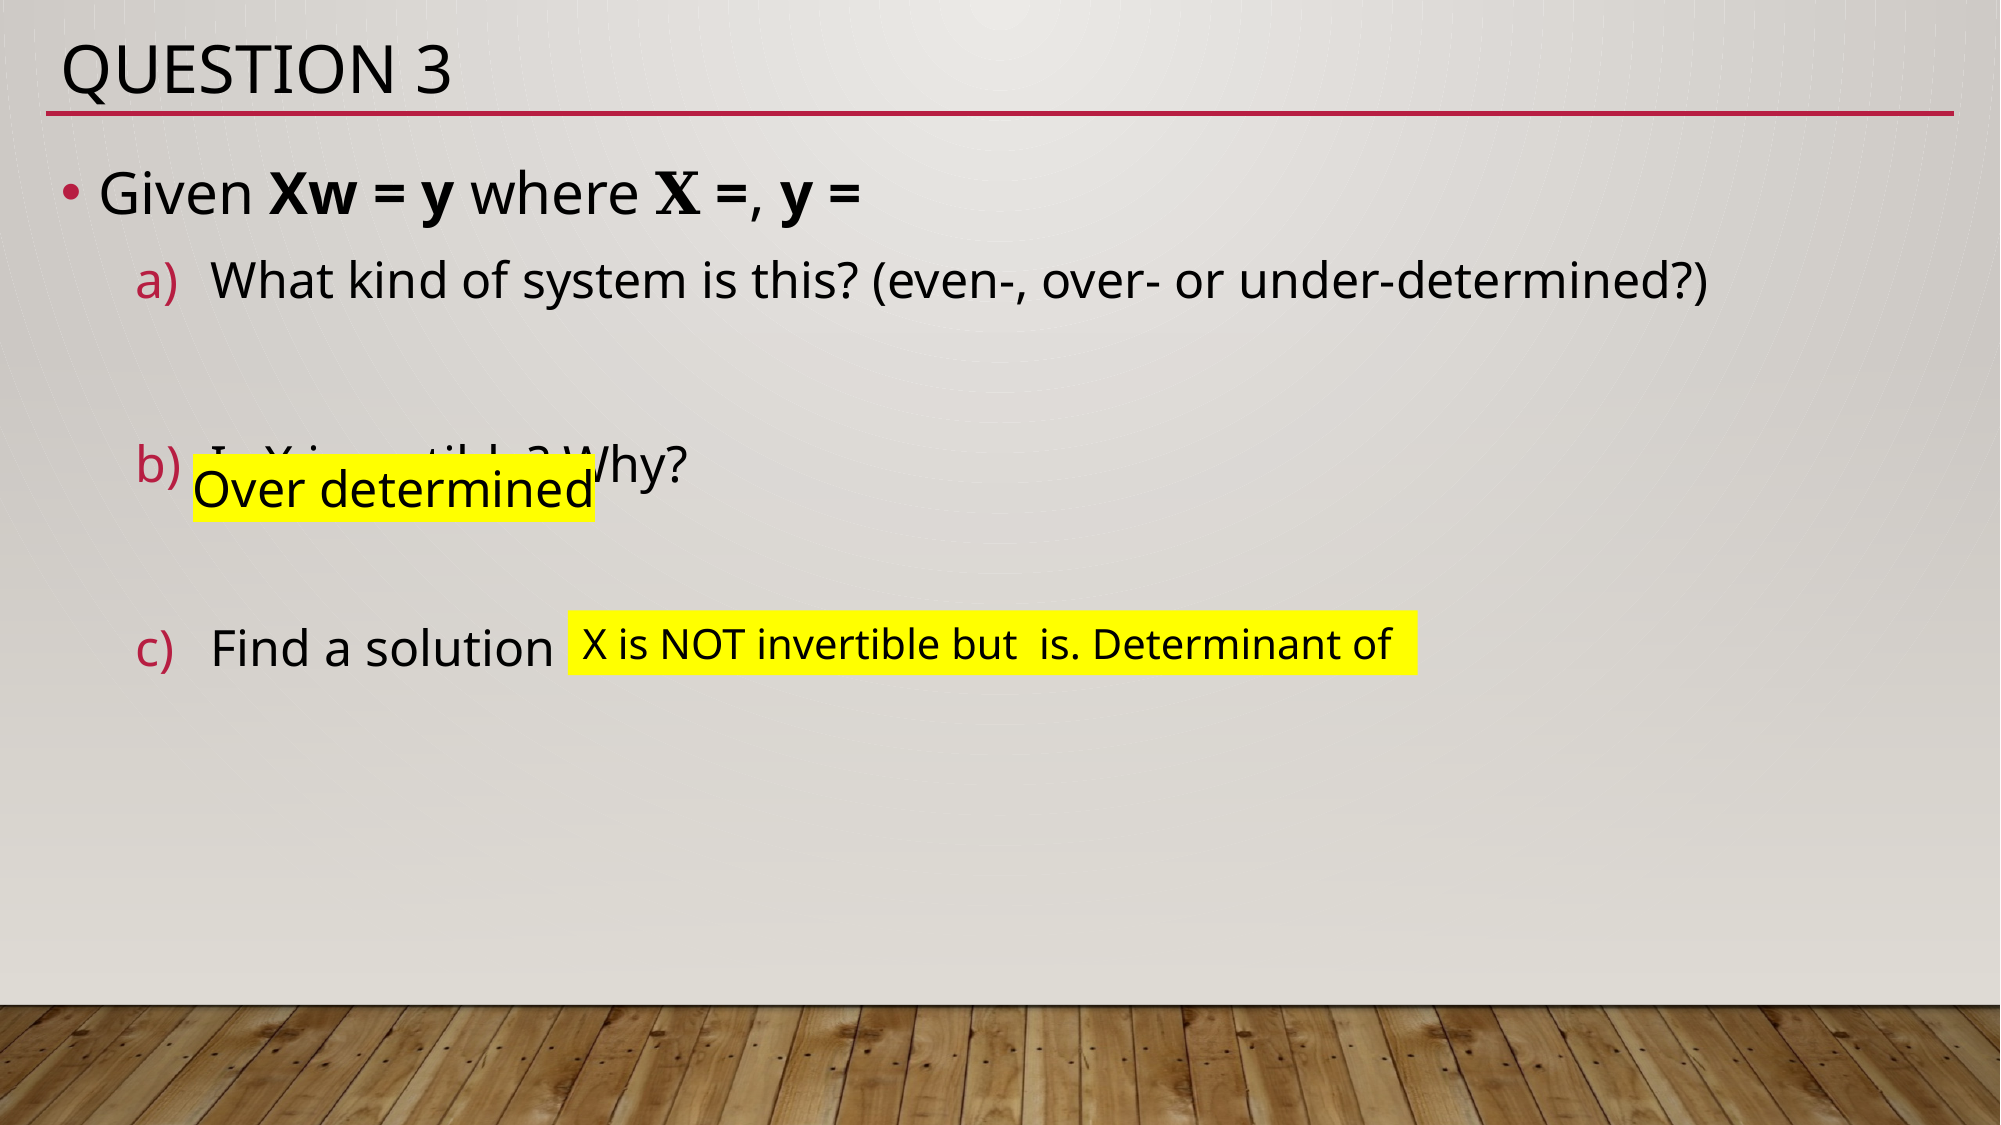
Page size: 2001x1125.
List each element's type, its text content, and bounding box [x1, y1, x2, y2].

title Question 3 [45, 28, 1954, 201]
picture [0, 1005, 2000, 1125]
text_box Over determined [178, 449, 610, 525]
